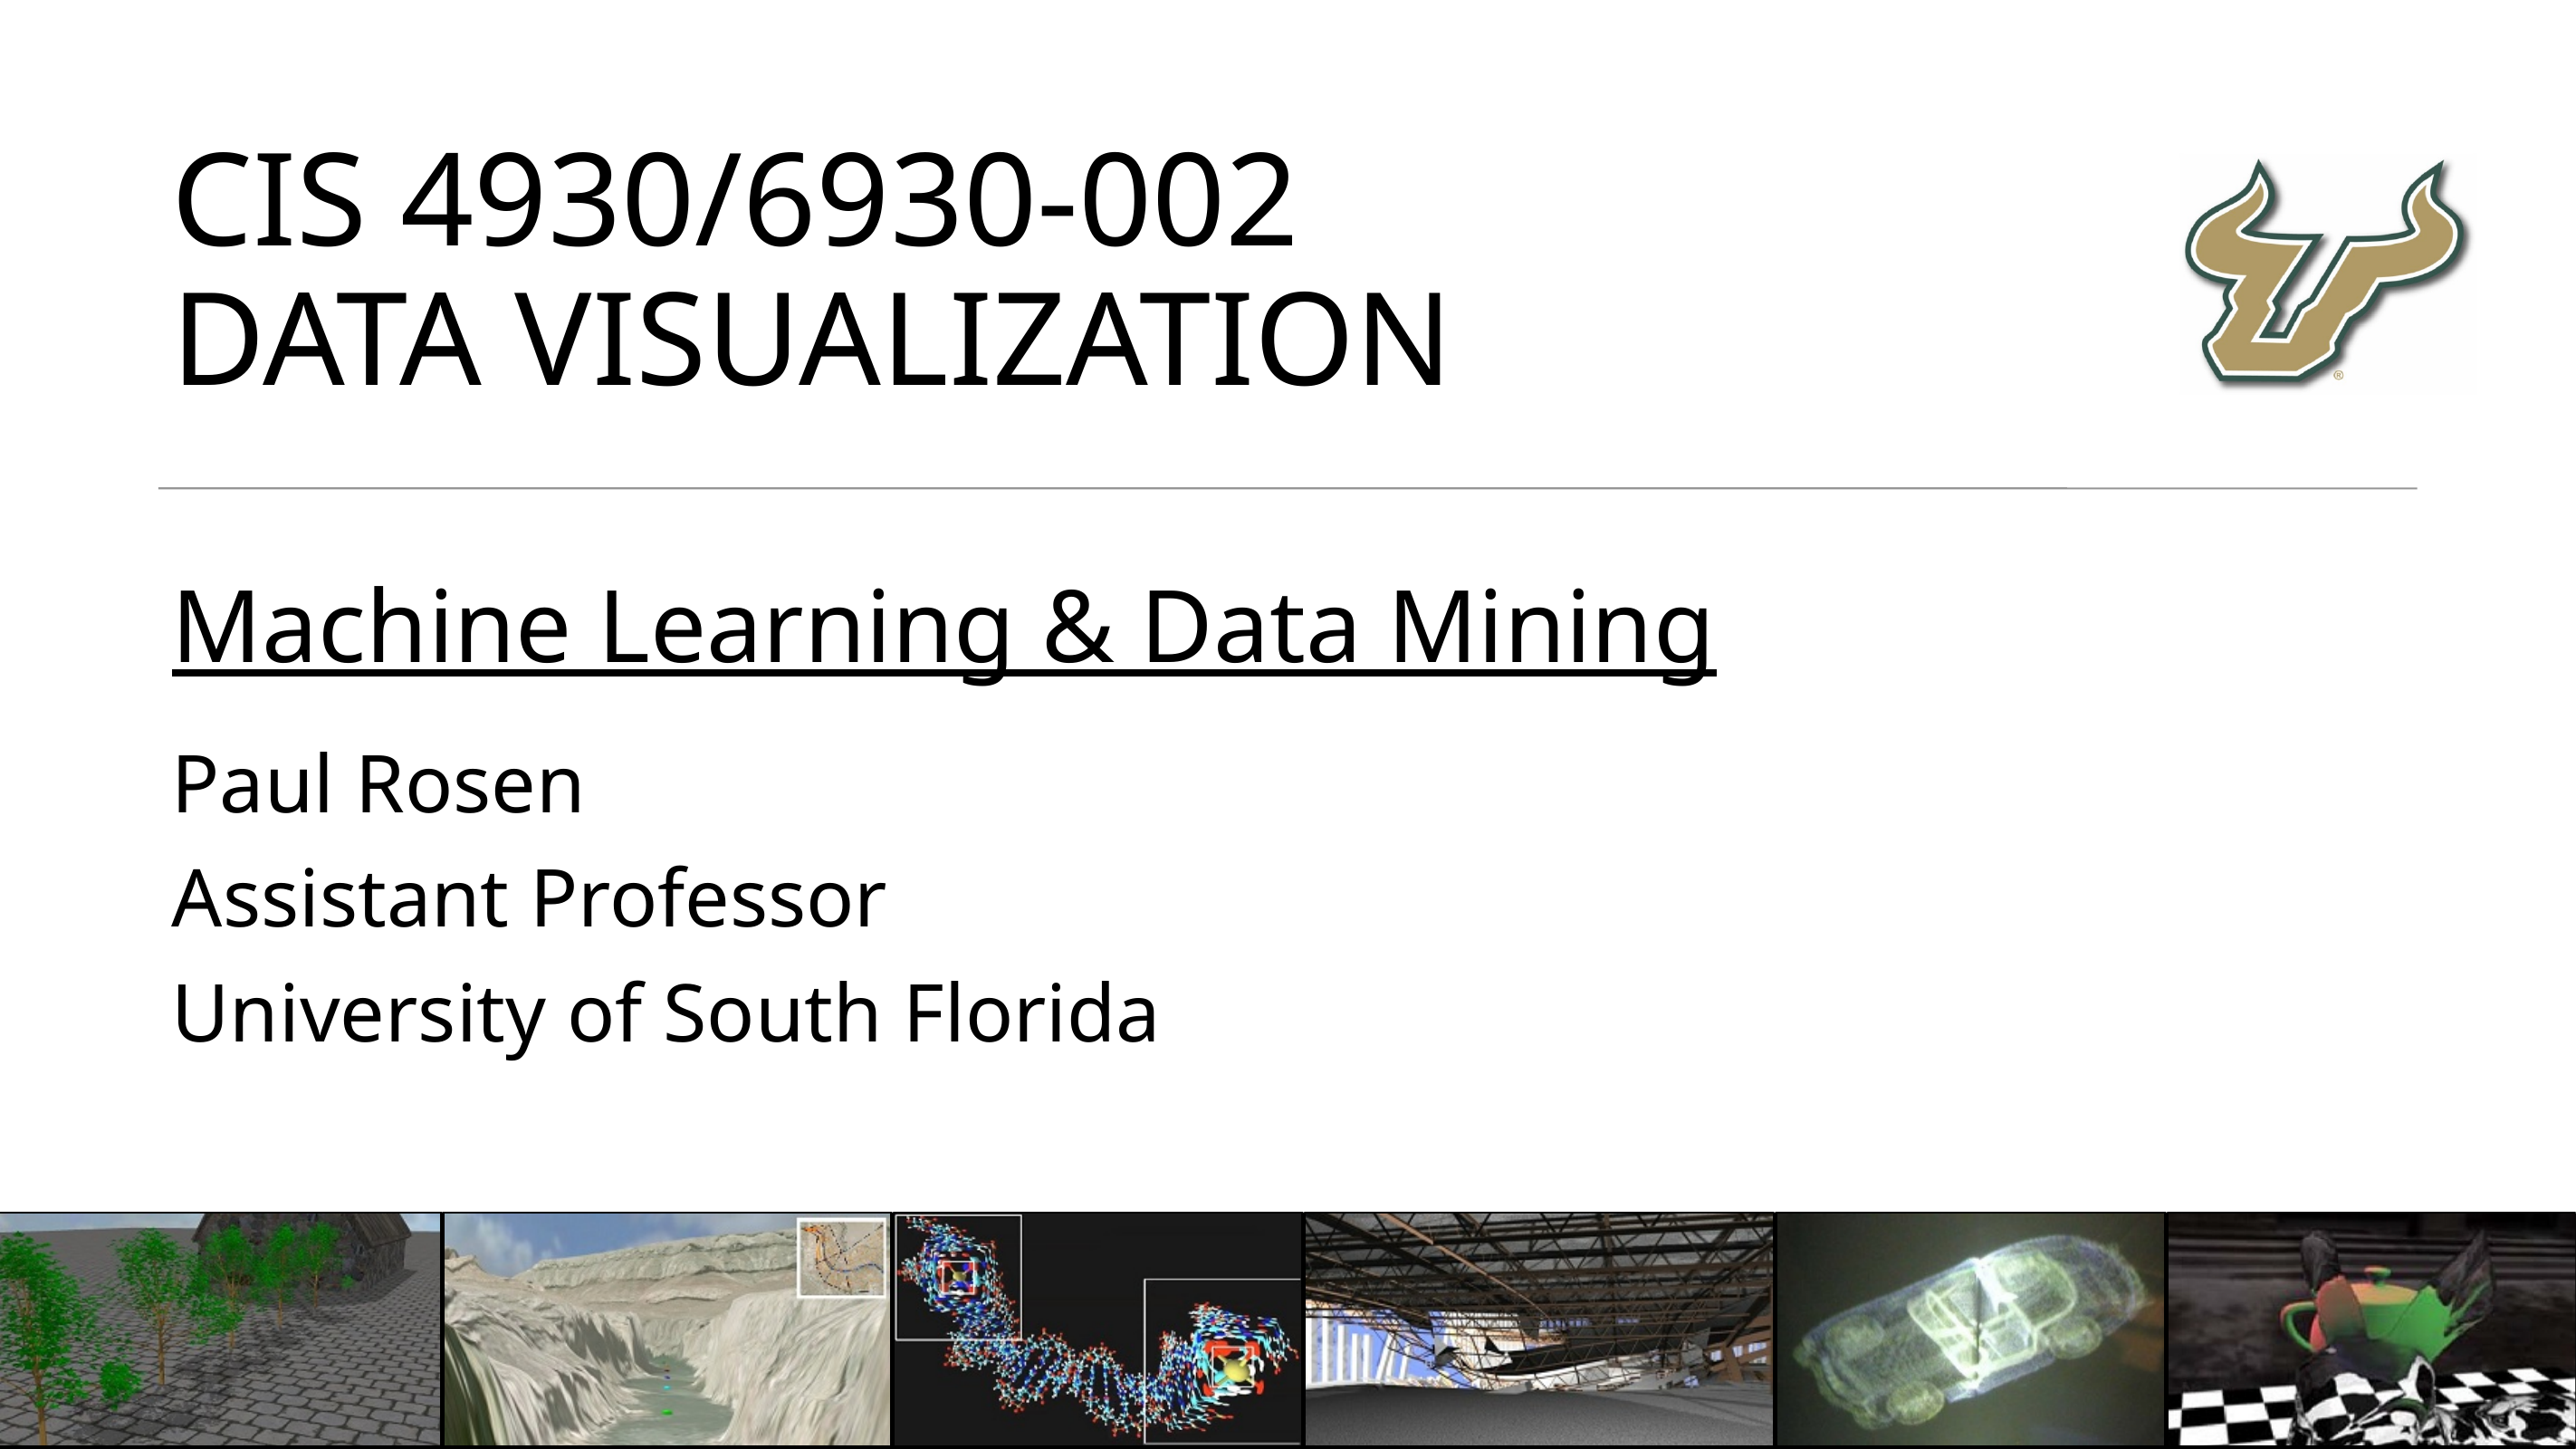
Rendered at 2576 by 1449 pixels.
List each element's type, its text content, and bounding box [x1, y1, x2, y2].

picture [1306, 1214, 1773, 1445]
picture [2179, 153, 2477, 395]
picture [1777, 1214, 2164, 1445]
picture [2169, 1214, 2575, 1445]
title CIS 4930/6930-002 Data Visualization [158, 101, 2165, 446]
picture [445, 1214, 890, 1445]
subtitle Machine Learning & Data Mining Paul Rosen Assistant Professor University of South Florida [158, 531, 2477, 1159]
picture [0, 1214, 440, 1445]
picture [895, 1214, 1301, 1445]
